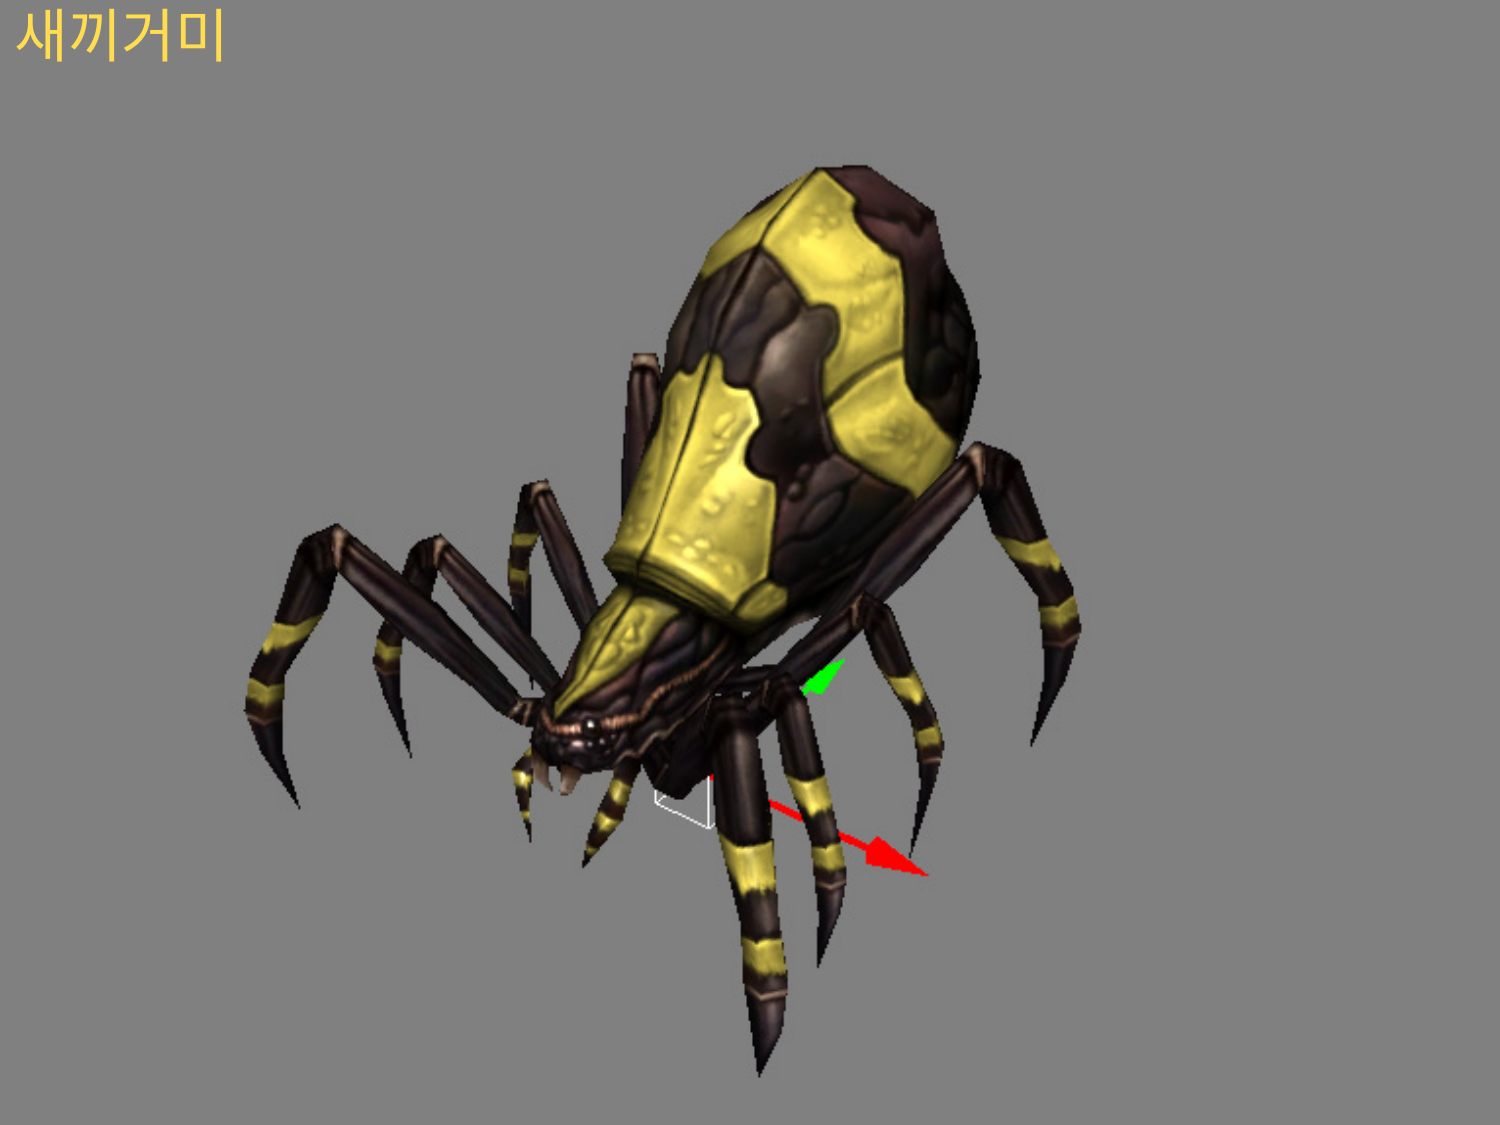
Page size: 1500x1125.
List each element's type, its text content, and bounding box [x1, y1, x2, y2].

text_box 새끼거미 [0, 0, 1377, 79]
picture [152, 13, 1348, 1125]
